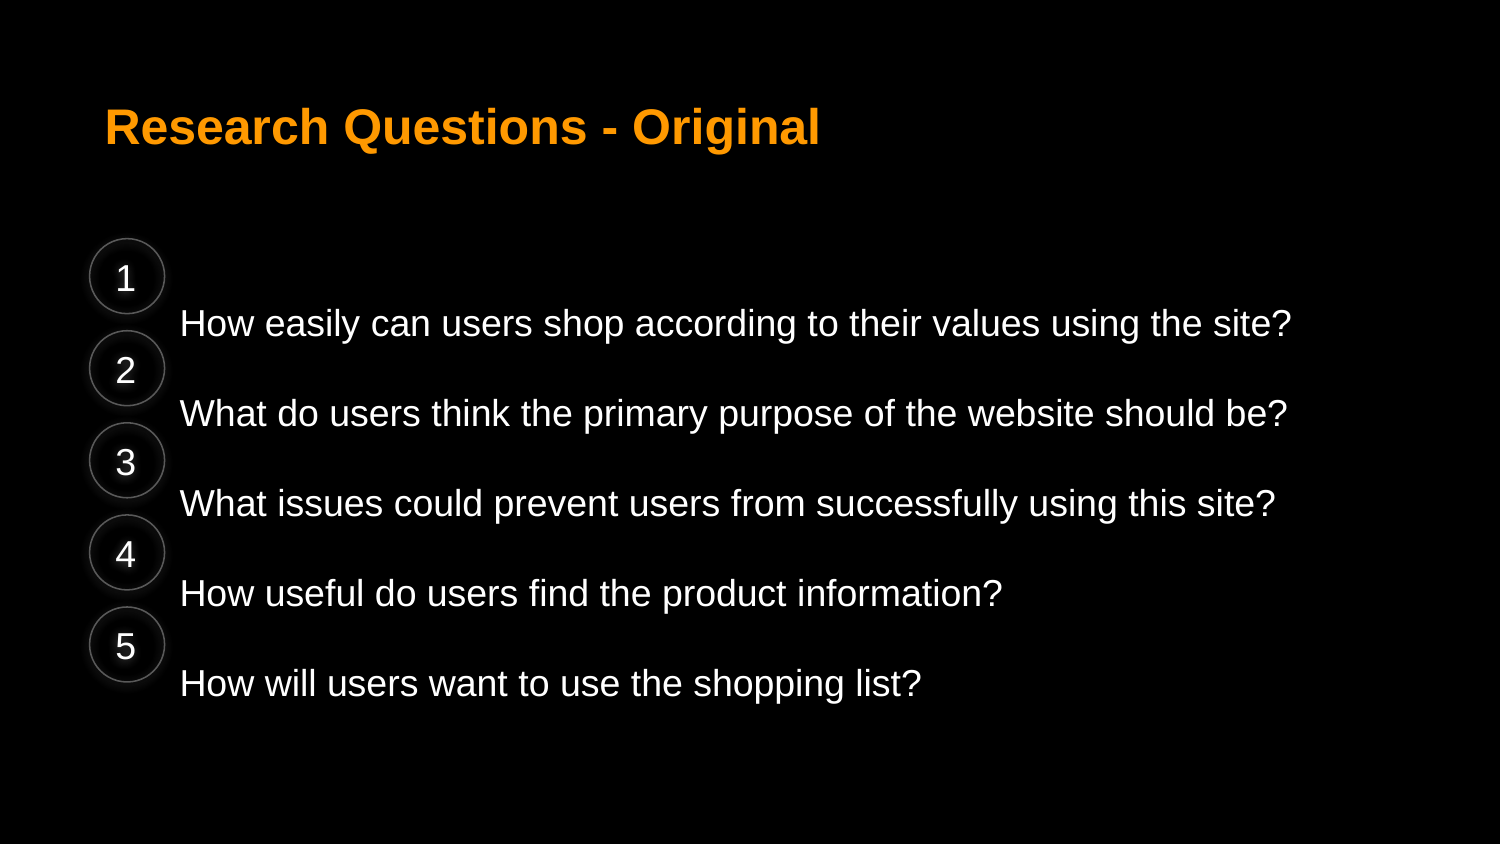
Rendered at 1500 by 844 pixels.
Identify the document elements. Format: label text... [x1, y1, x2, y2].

text_box Research Questions - Original [89, 70, 1411, 151]
text_box 1 [89, 238, 165, 314]
text_box 3 [89, 422, 165, 498]
text_box 4 [89, 514, 165, 590]
text_box 2 [89, 330, 165, 406]
text_box 5 [89, 606, 165, 682]
text_box How easily can users shop according to their values using the site? What do users think the primary purpose of the website should be? What issues could prevent users from successfully using this site? How useful do users find the product information? How will users want to use the shopping list? [164, 238, 1417, 618]
